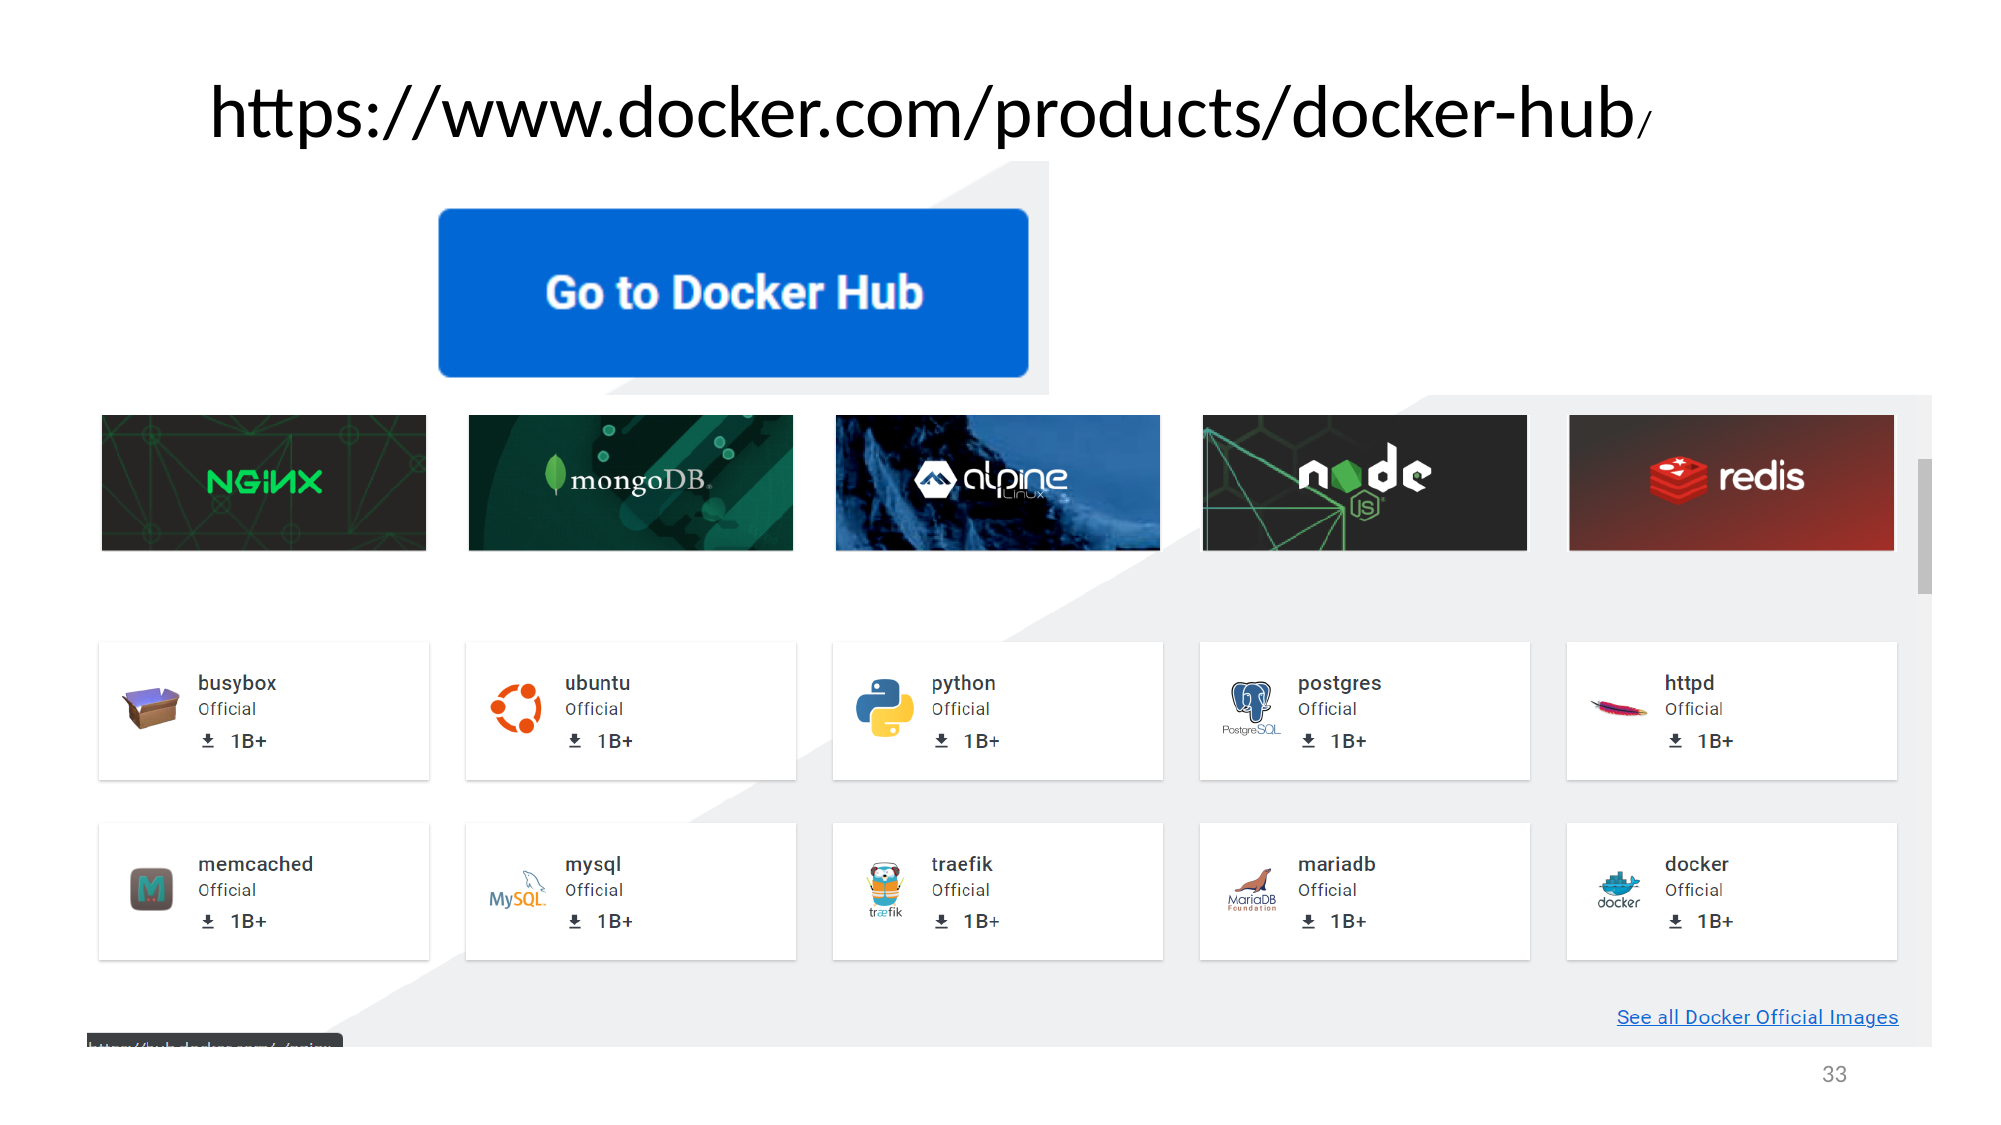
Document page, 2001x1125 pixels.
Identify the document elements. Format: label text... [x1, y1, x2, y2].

picture [87, 161, 1932, 1047]
slide_number 33 [1412, 1047, 1863, 1103]
text_box https://www.docker.com/products/docker-hub/ [194, 55, 1667, 161]
